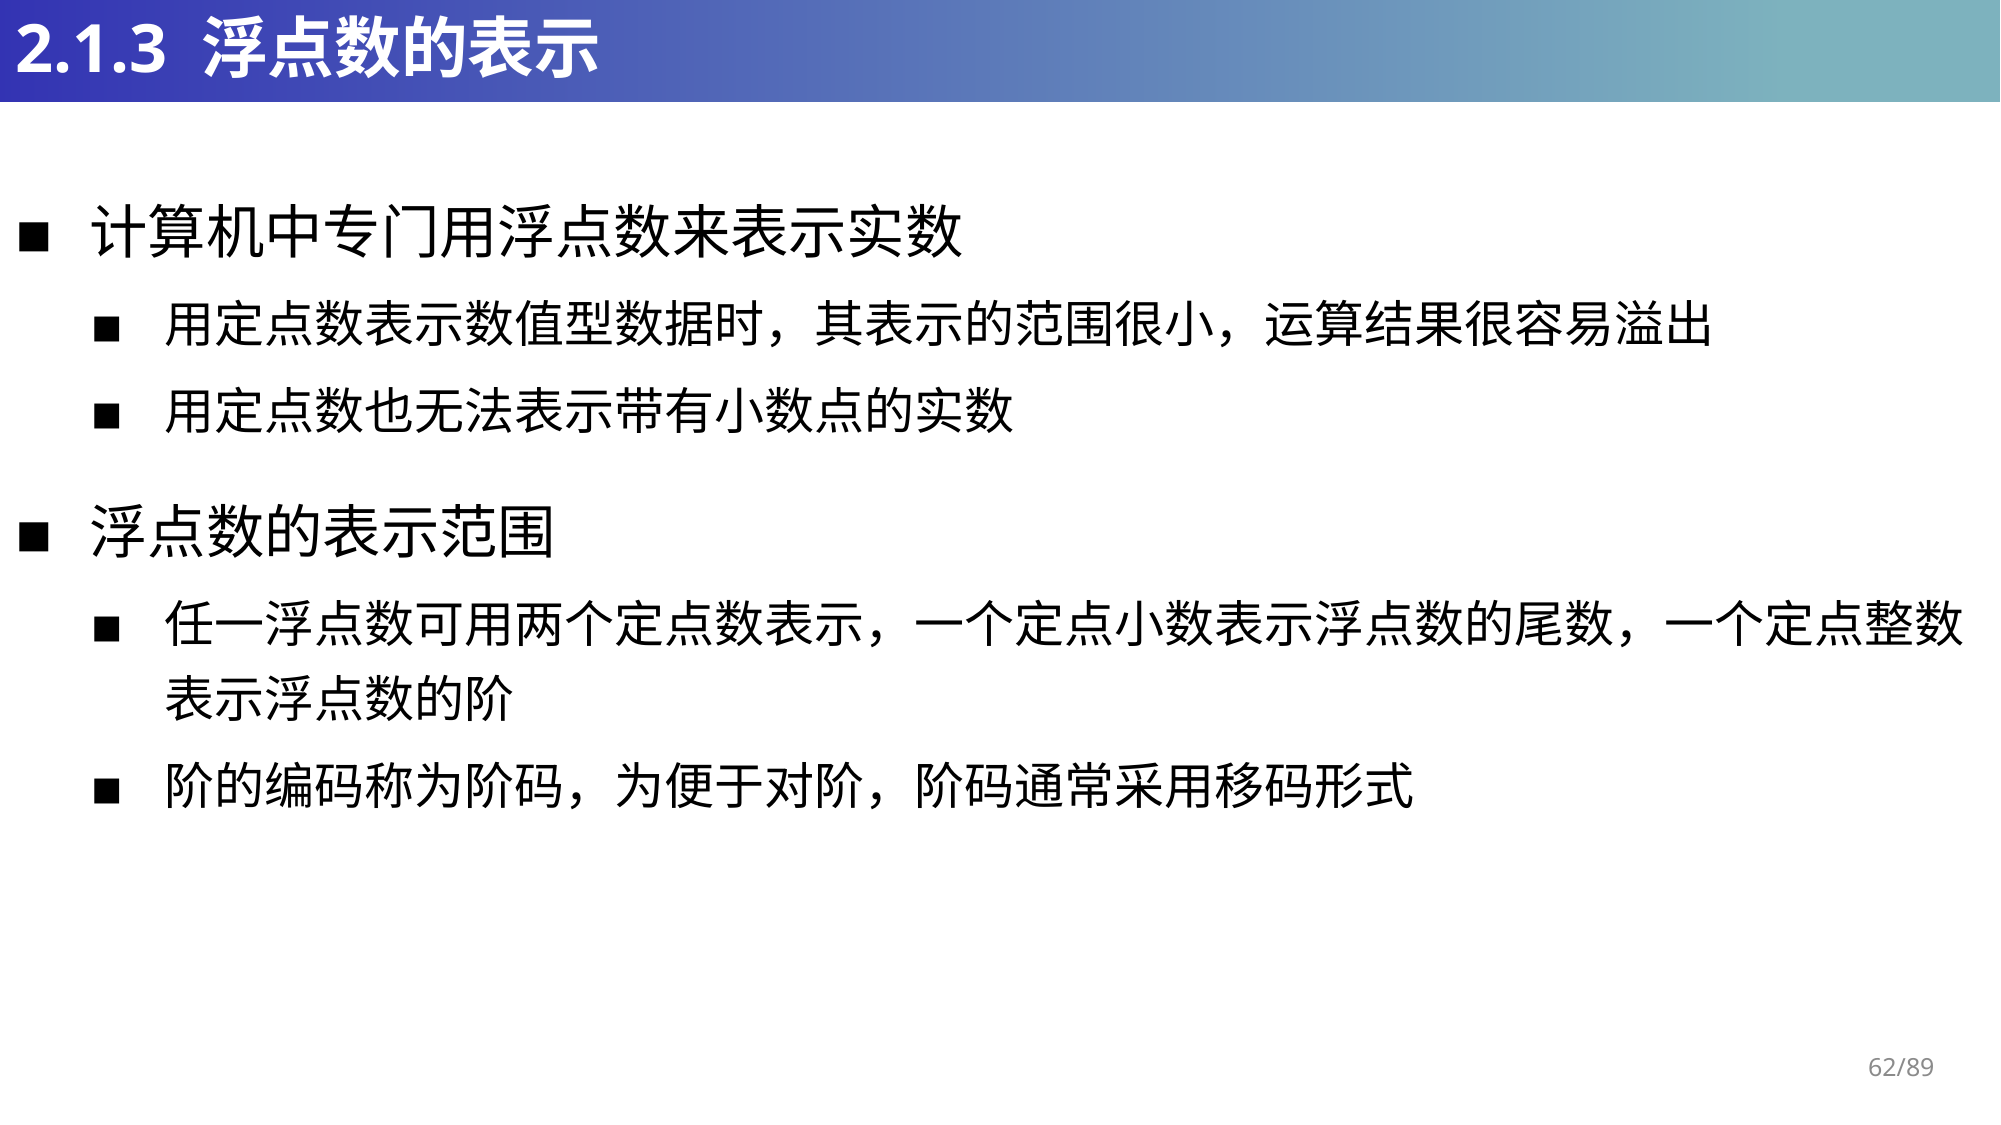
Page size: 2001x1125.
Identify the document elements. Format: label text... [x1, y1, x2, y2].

slide_number 62/89 [1499, 1038, 1950, 1099]
title 2.1.3 浮点数的表示 [0, 0, 2000, 102]
text_box 计算机中专门用浮点数来表示实数 用定点数表示数值型数据时，其表示的范围很小，运算结果很容易溢出 用定点数也无法表示带有小数点的实数 浮点数的表示范围 任一浮点数可用两个定点数表示，一个定点小数表示浮点数的尾数，一个定点整数表示浮点数的阶 阶的编码称为阶码，为便于对阶，阶码通常采用移码形式 [0, 170, 2000, 823]
